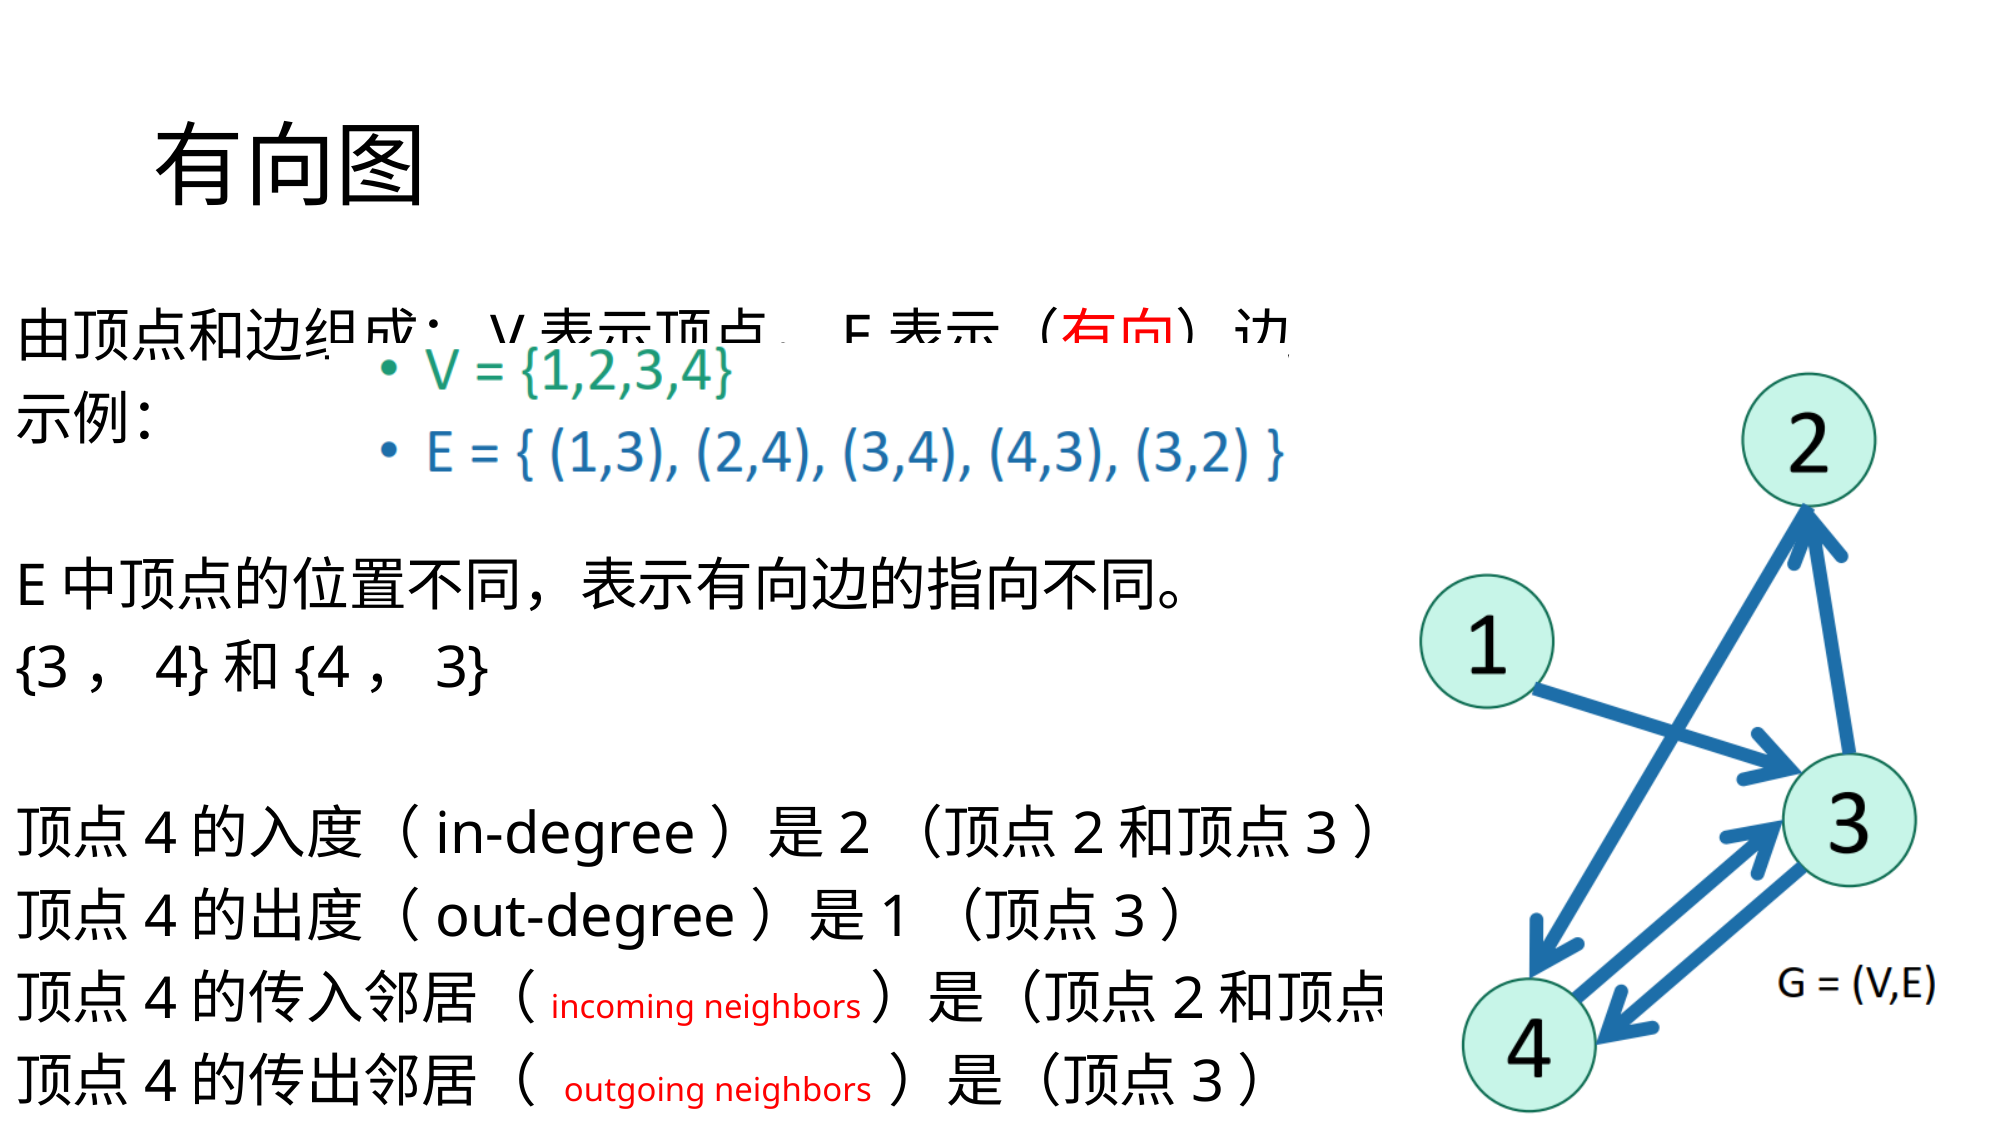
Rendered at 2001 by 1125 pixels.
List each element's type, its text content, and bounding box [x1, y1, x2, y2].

picture [1382, 343, 2000, 1125]
picture [329, 343, 1288, 512]
list 由顶点和边组成：V表示顶点，E表示（有向）边 示例： E中顶点的位置不同，表示有向边的指向不同。 {3，4}和{4，3} 顶点4的入度（in-degree）是2（顶点2和顶点3） 顶点4的出度（out-degree）是1（顶点3） 顶点4的传入邻居（incoming neighbors）是（顶点2和顶点3） 顶点4的传出邻居（ outgoing neighbors ）是（顶点3） [0, 299, 2000, 1125]
title 有向图 [137, 59, 1863, 278]
